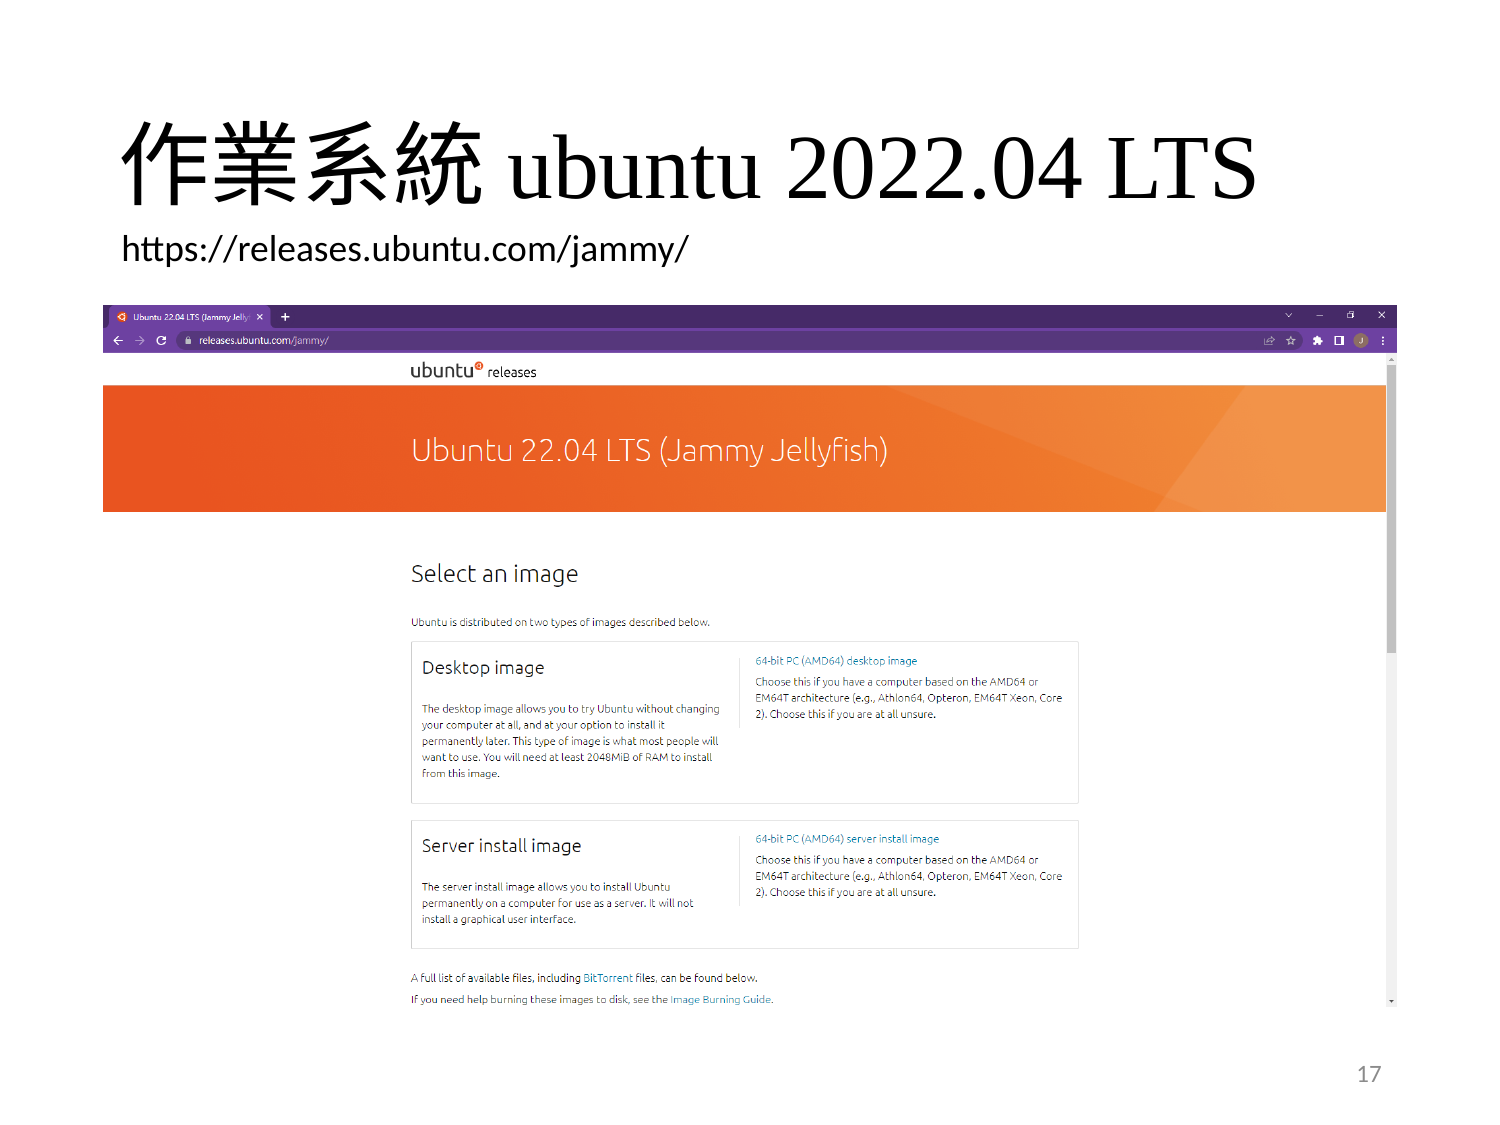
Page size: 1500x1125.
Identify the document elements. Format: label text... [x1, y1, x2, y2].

text_box https://releases.ubuntu.com/jammy/ [106, 216, 705, 277]
title 作業系統ubuntu 2022.04 LTS [103, 59, 1397, 278]
slide_number 17 [1059, 1042, 1397, 1103]
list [103, 305, 1397, 1007]
